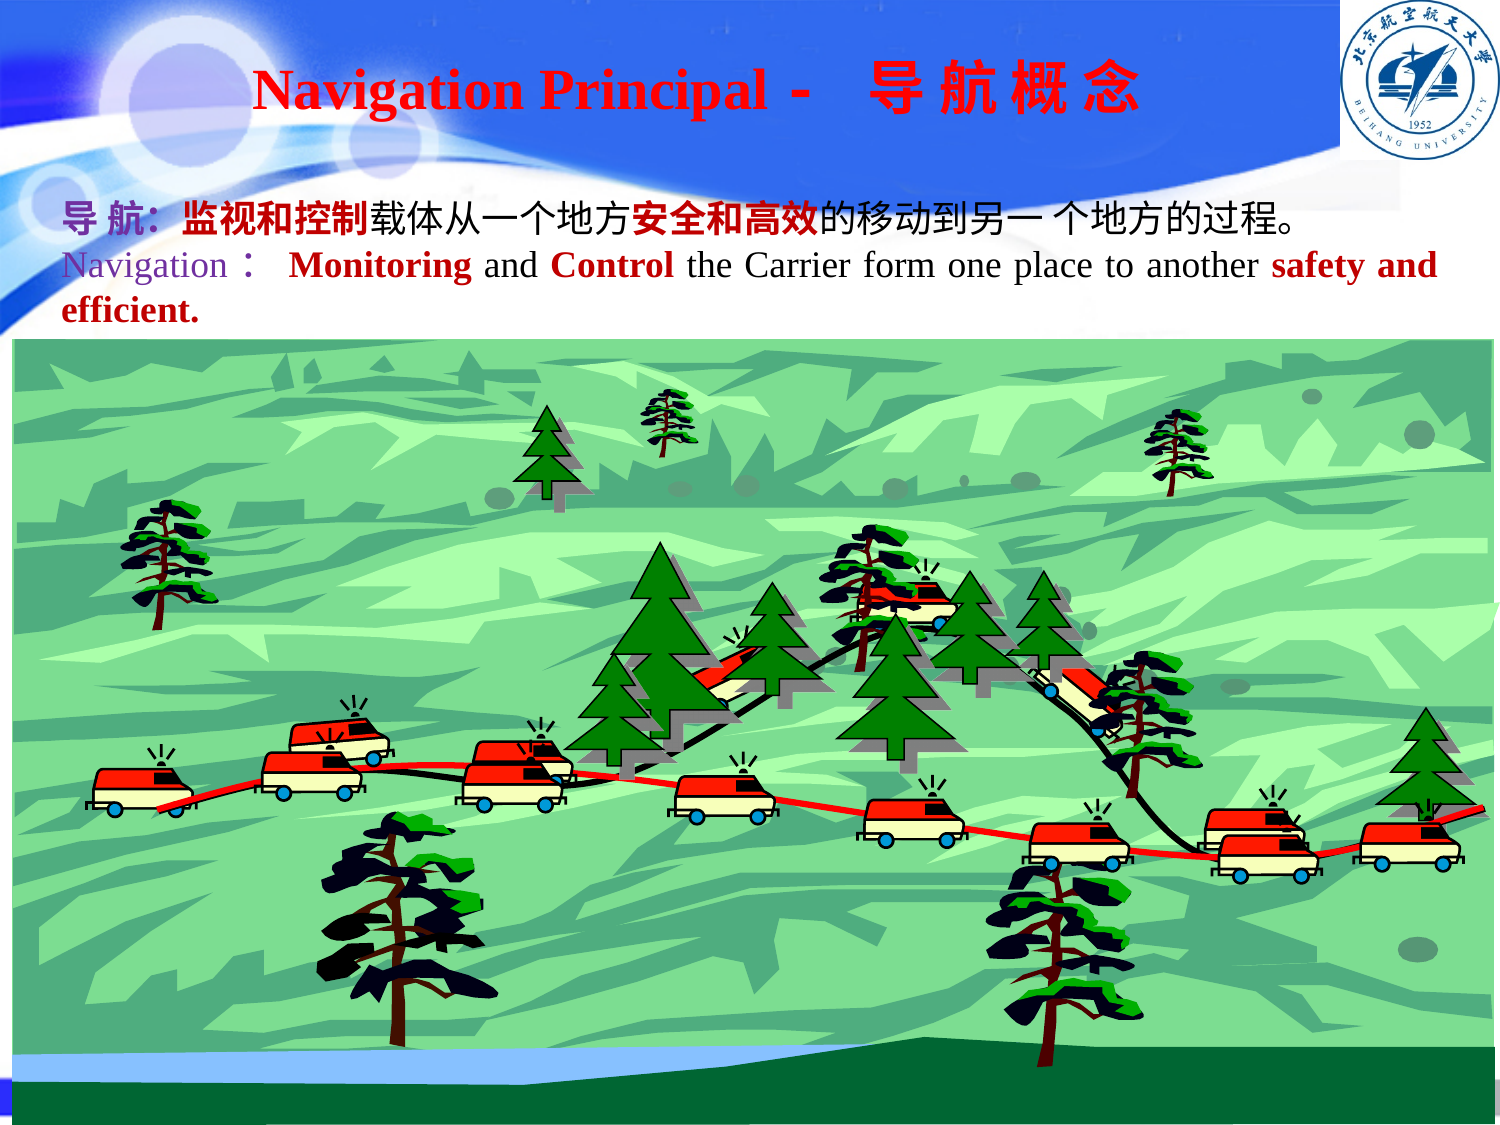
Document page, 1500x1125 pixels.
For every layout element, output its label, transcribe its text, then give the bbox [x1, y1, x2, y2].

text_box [253, 727, 367, 802]
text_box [985, 836, 1144, 1068]
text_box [280, 696, 394, 771]
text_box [84, 743, 198, 819]
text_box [119, 499, 219, 631]
text_box 导 航：监视和控制载体从一个地方安全和高效的移动到另一 个地方的过程。 Navigation：Monitoring and Control the Carrier form one place to another safety and efficient. [46, 187, 1453, 337]
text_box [1196, 784, 1310, 859]
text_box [1021, 798, 1135, 873]
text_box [454, 739, 568, 814]
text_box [464, 716, 559, 737]
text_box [855, 774, 969, 850]
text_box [1210, 810, 1324, 885]
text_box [666, 751, 780, 826]
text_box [1143, 408, 1214, 498]
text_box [11, 338, 1500, 1125]
title Navigation Principal - 导 航 概 念 [21, 12, 1372, 160]
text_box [640, 388, 699, 458]
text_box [316, 810, 499, 1048]
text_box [564, 517, 1198, 798]
picture [0, 0, 1500, 1125]
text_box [1352, 798, 1466, 873]
